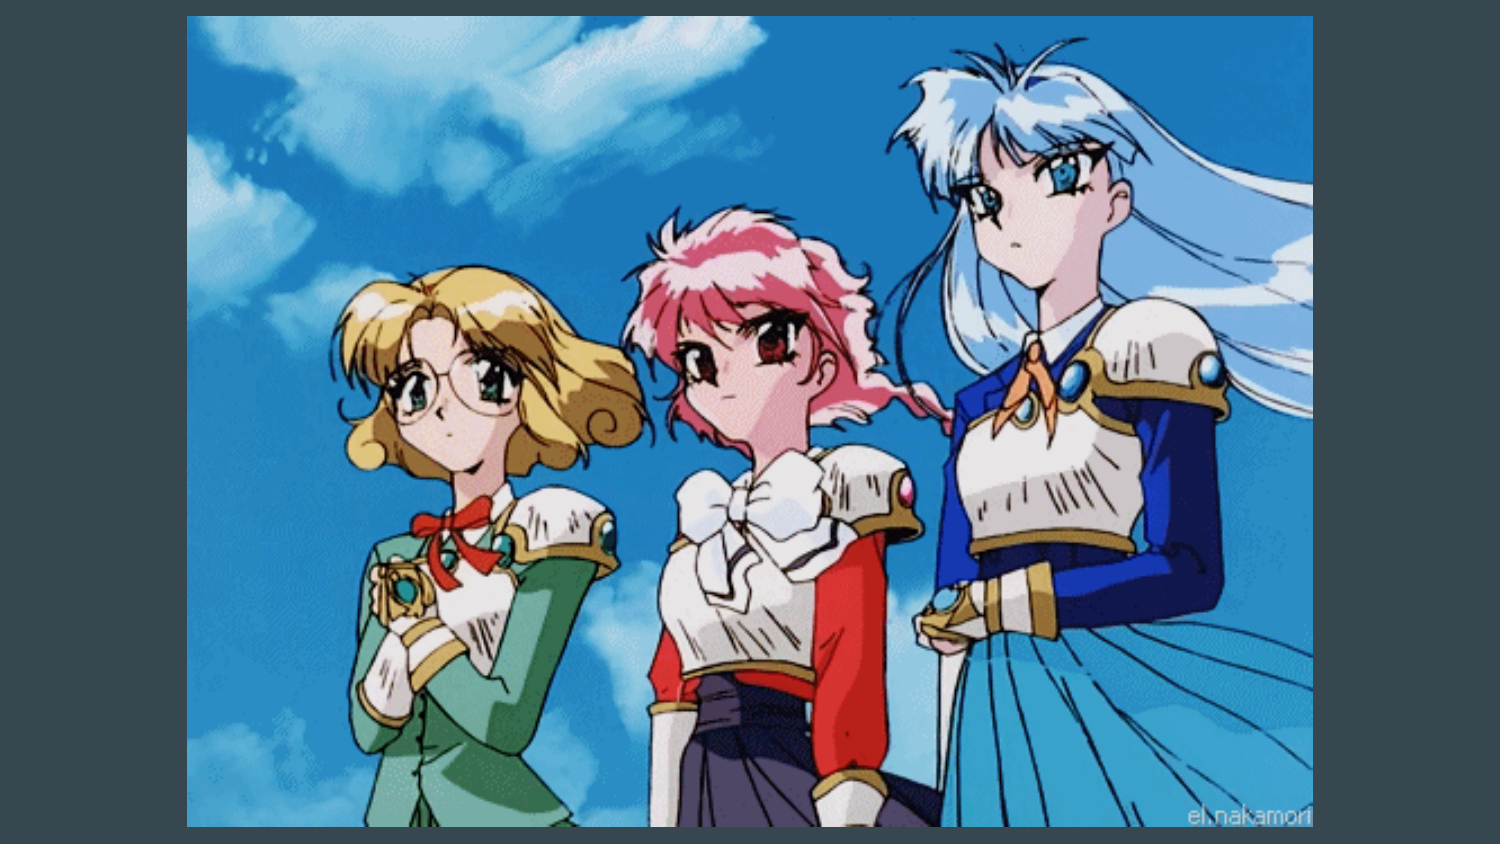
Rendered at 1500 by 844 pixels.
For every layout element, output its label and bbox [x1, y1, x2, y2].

picture [187, 16, 1313, 828]
